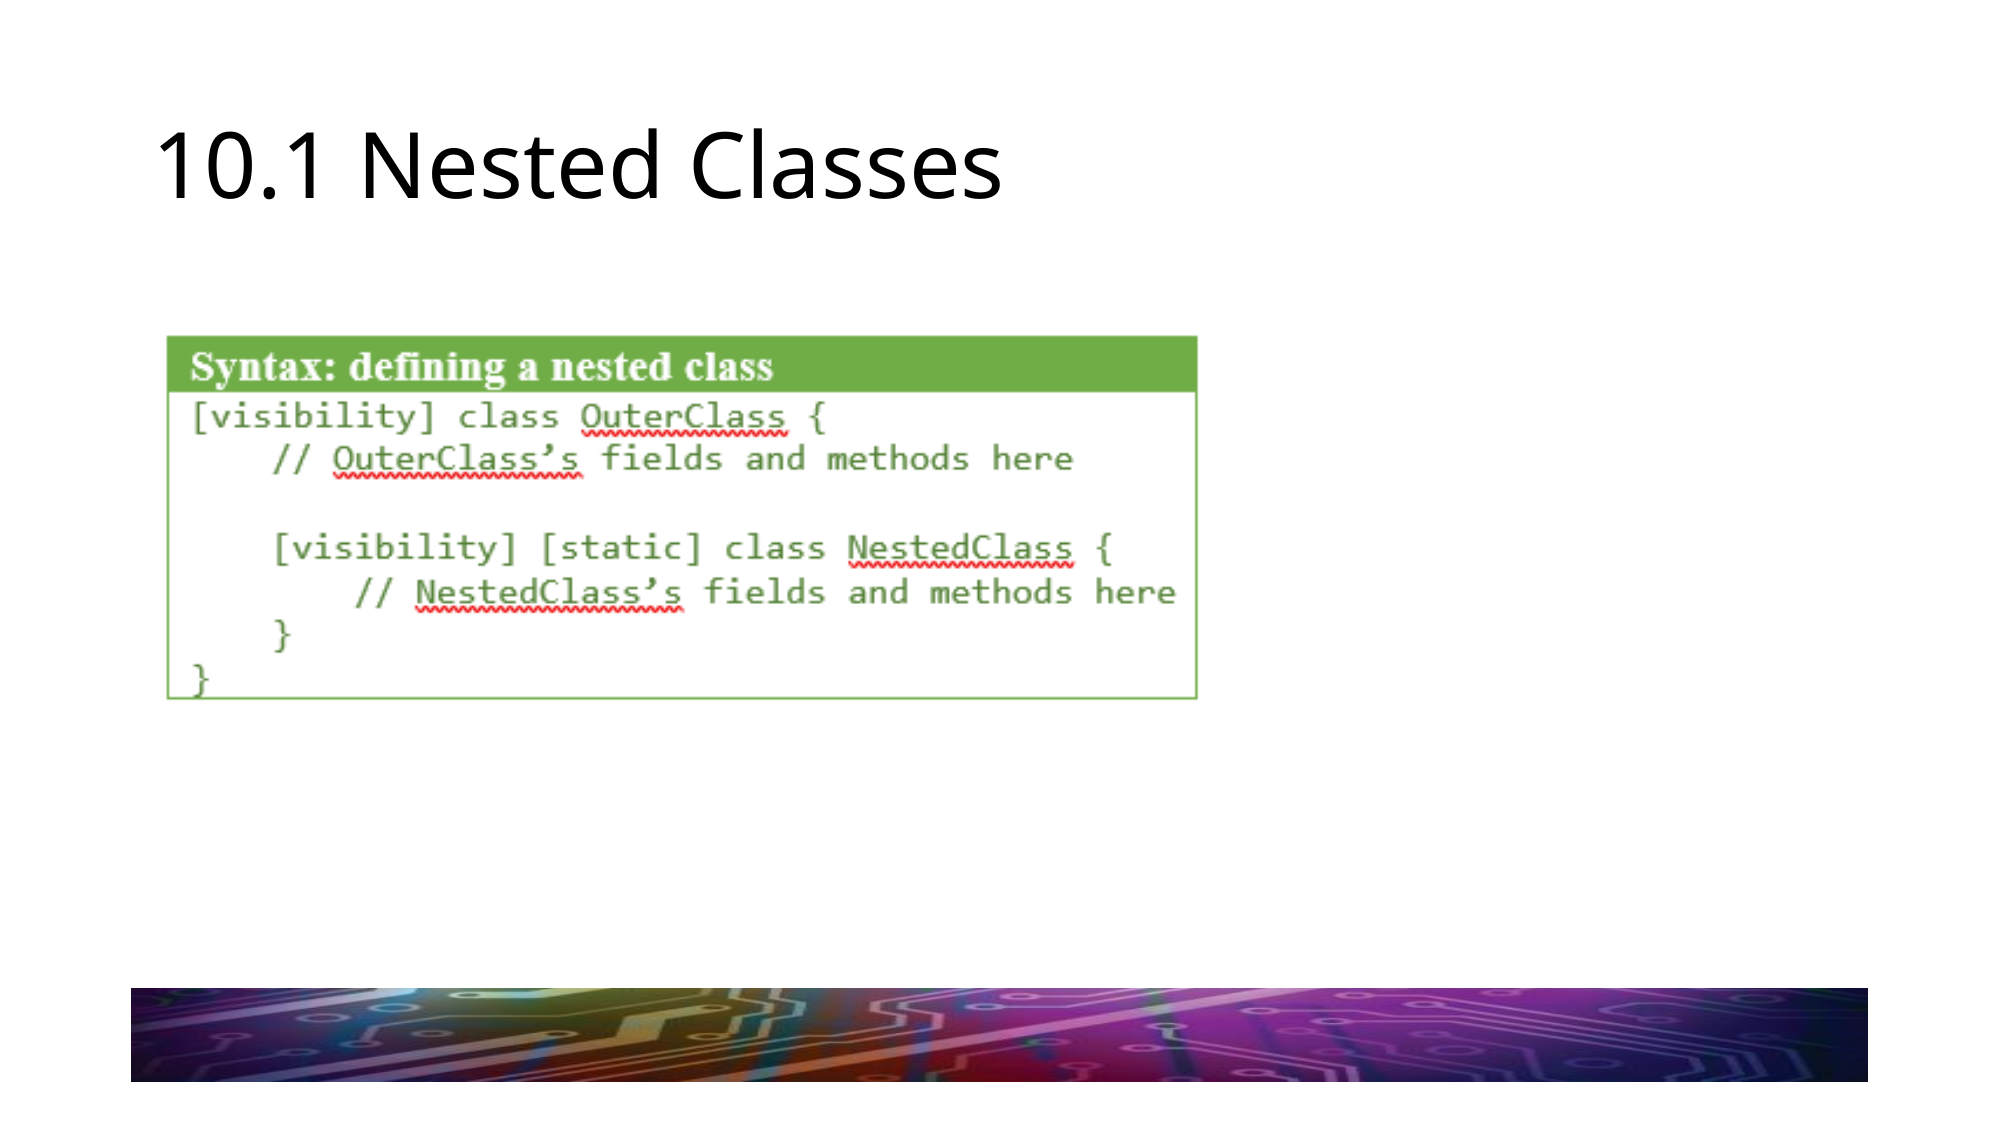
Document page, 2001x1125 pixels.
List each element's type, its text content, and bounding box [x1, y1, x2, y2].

title 10.1 Nested Classes [137, 59, 1863, 278]
picture [131, 988, 1869, 1083]
picture [136, 298, 1224, 726]
